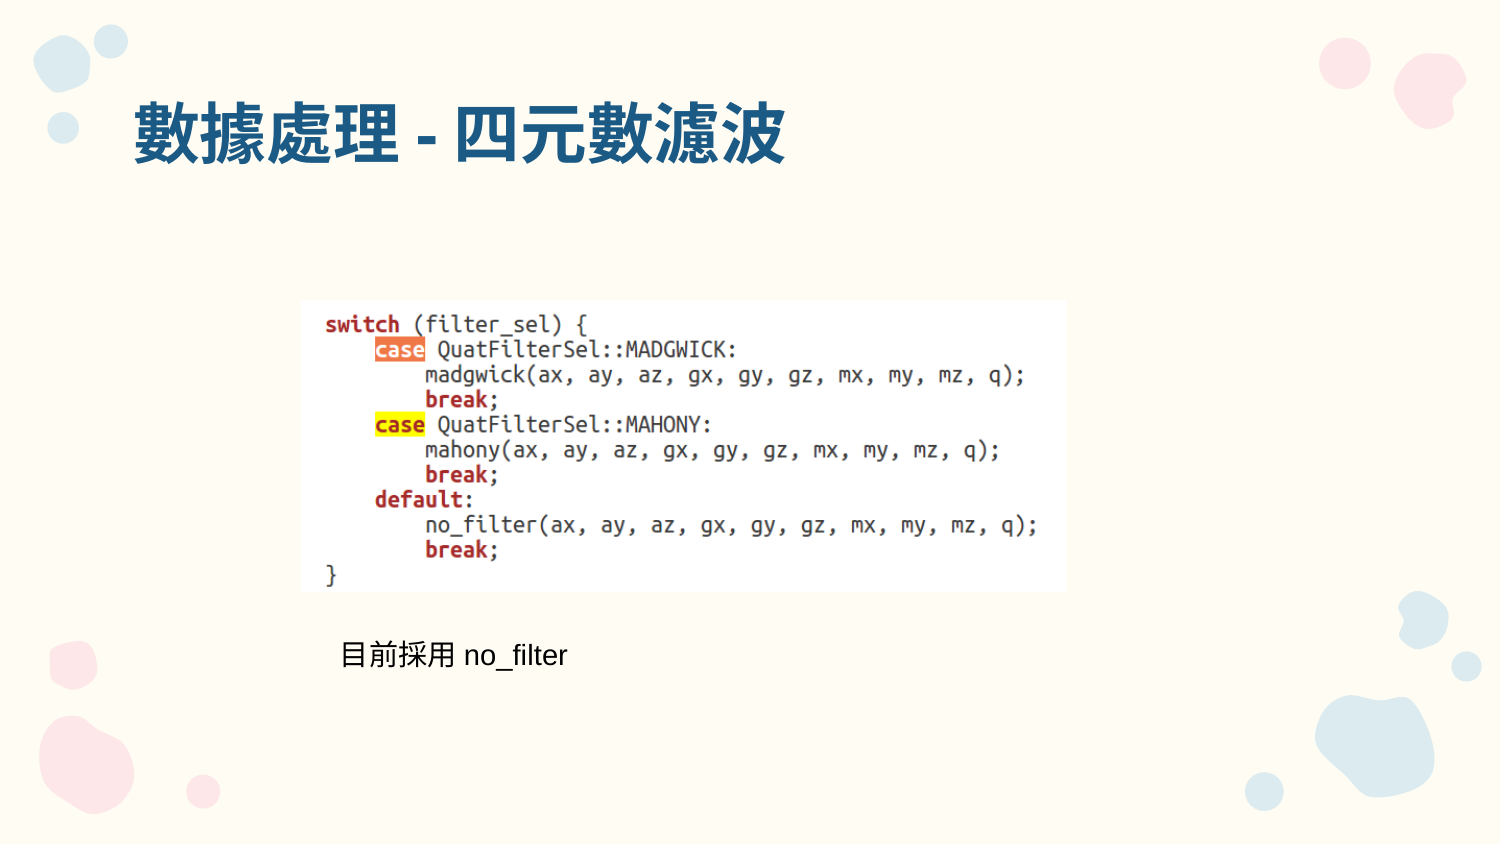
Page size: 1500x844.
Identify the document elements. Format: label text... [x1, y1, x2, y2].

picture [301, 300, 1066, 593]
title 數據處理-四元數濾波 [118, 76, 1382, 171]
text_box 目前採用no_filter [325, 628, 822, 679]
